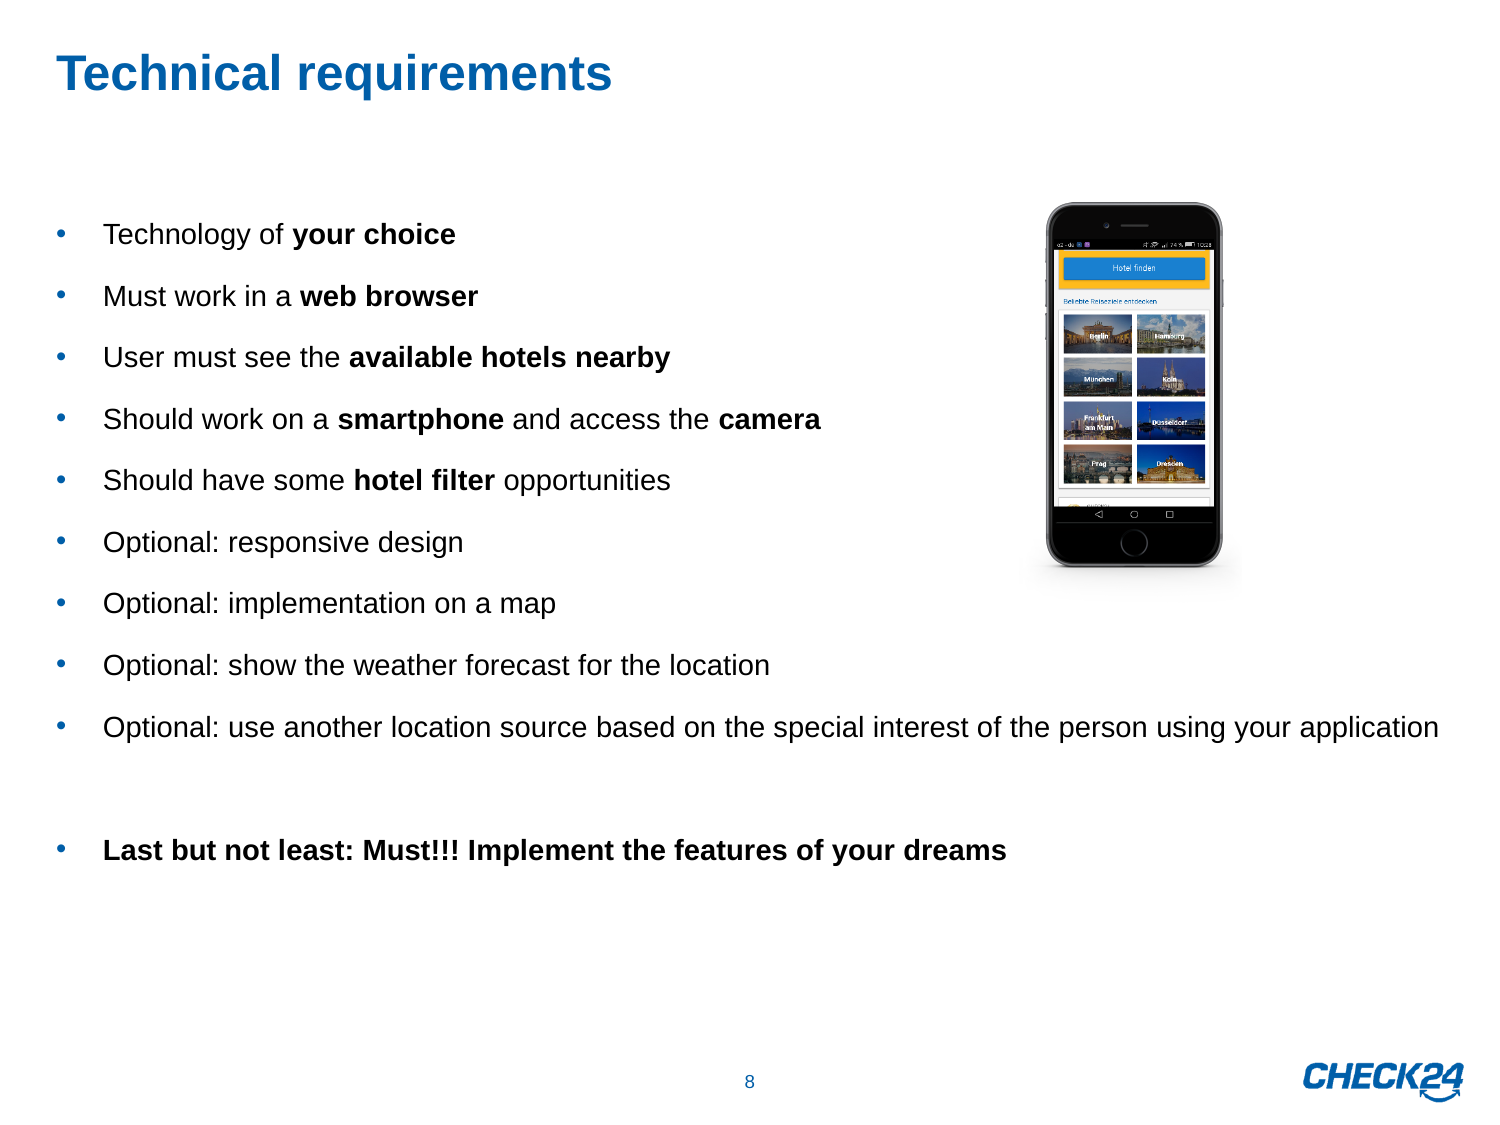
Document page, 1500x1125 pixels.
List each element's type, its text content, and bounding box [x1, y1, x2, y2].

picture [1019, 202, 1243, 603]
title Technical requirements [41, 0, 1460, 142]
list Technology of your choice Must work in a web browser User must see the available hotels nearby Should work on a smartphone and access the camera Should have some hotel filter opportunities Optional: responsive design Optional: implementation on a map Optional: show the weather forecast for the location Optional: use another location source based on the special interest of the person using your application Last but not least: Must!!! Implement the features of your dreams [41, 208, 1460, 1012]
picture [1287, 1041, 1479, 1118]
